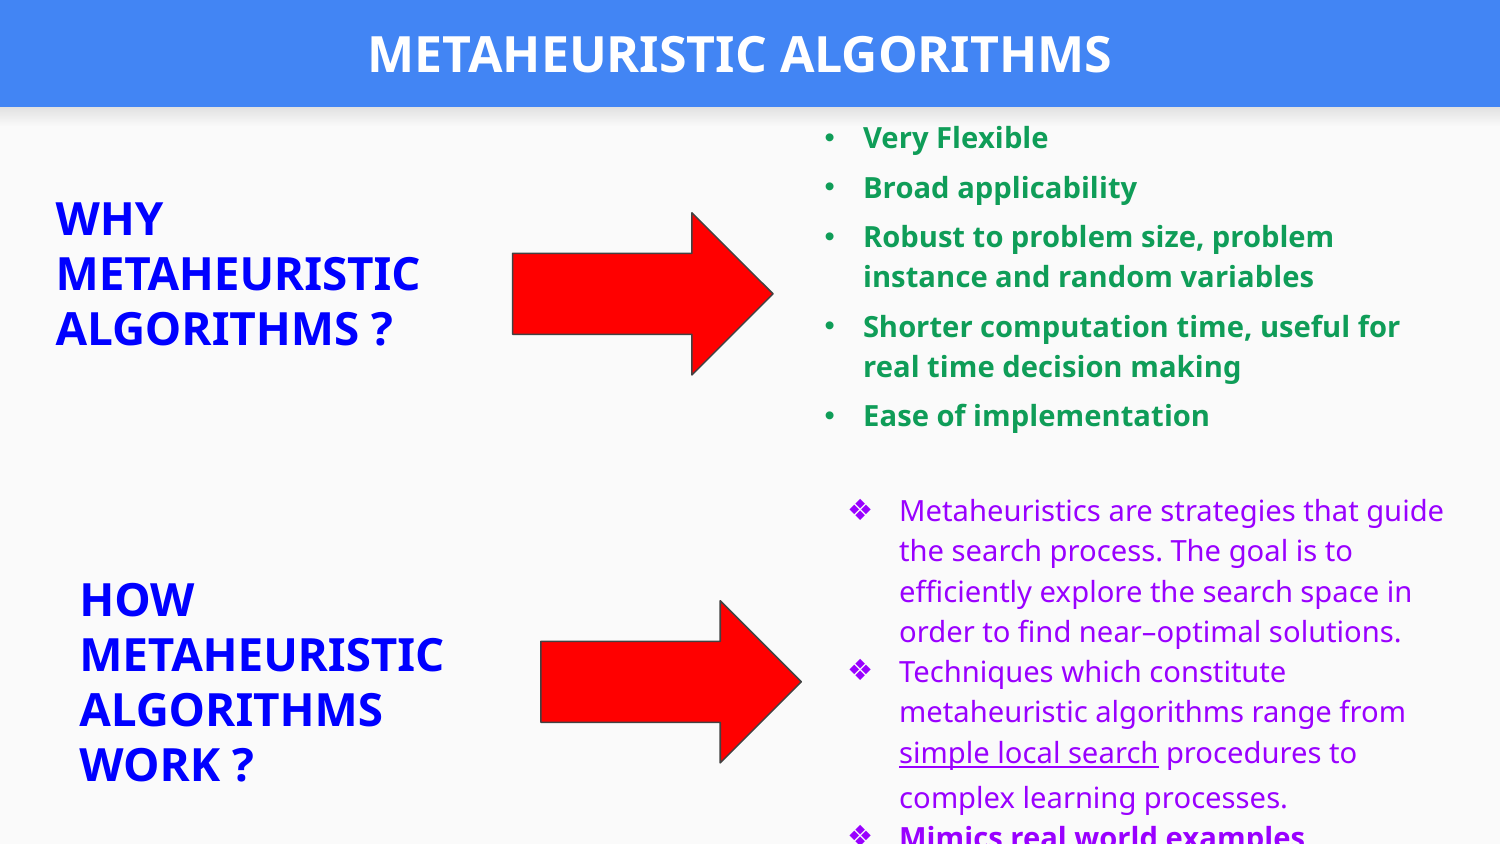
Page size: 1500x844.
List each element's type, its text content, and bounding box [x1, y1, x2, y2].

text_box [512, 212, 774, 375]
title METAHEURISTIC ALGORITHMS [16, 2, 1464, 102]
list Metaheuristics are strategies that guide the search process. The goal is to efficiently explore the search space in order to find near–optimal solutions. Techniques which constitute metaheuristic algorithms range from simple local search procedures to complex learning processes. Mimics real world examples [809, 479, 1472, 844]
text_box [540, 600, 802, 763]
text_box WHY METAHEURISTIC ALGORITHMS ? [40, 174, 463, 370]
list Very Flexible Broad applicability Robust to problem size, problem instance and random variables Shorter computation time, useful for real time decision making Ease of implementation [801, 107, 1465, 597]
text_box HOW METAHEURISTIC ALGORITHMS WORK ? [64, 555, 487, 806]
